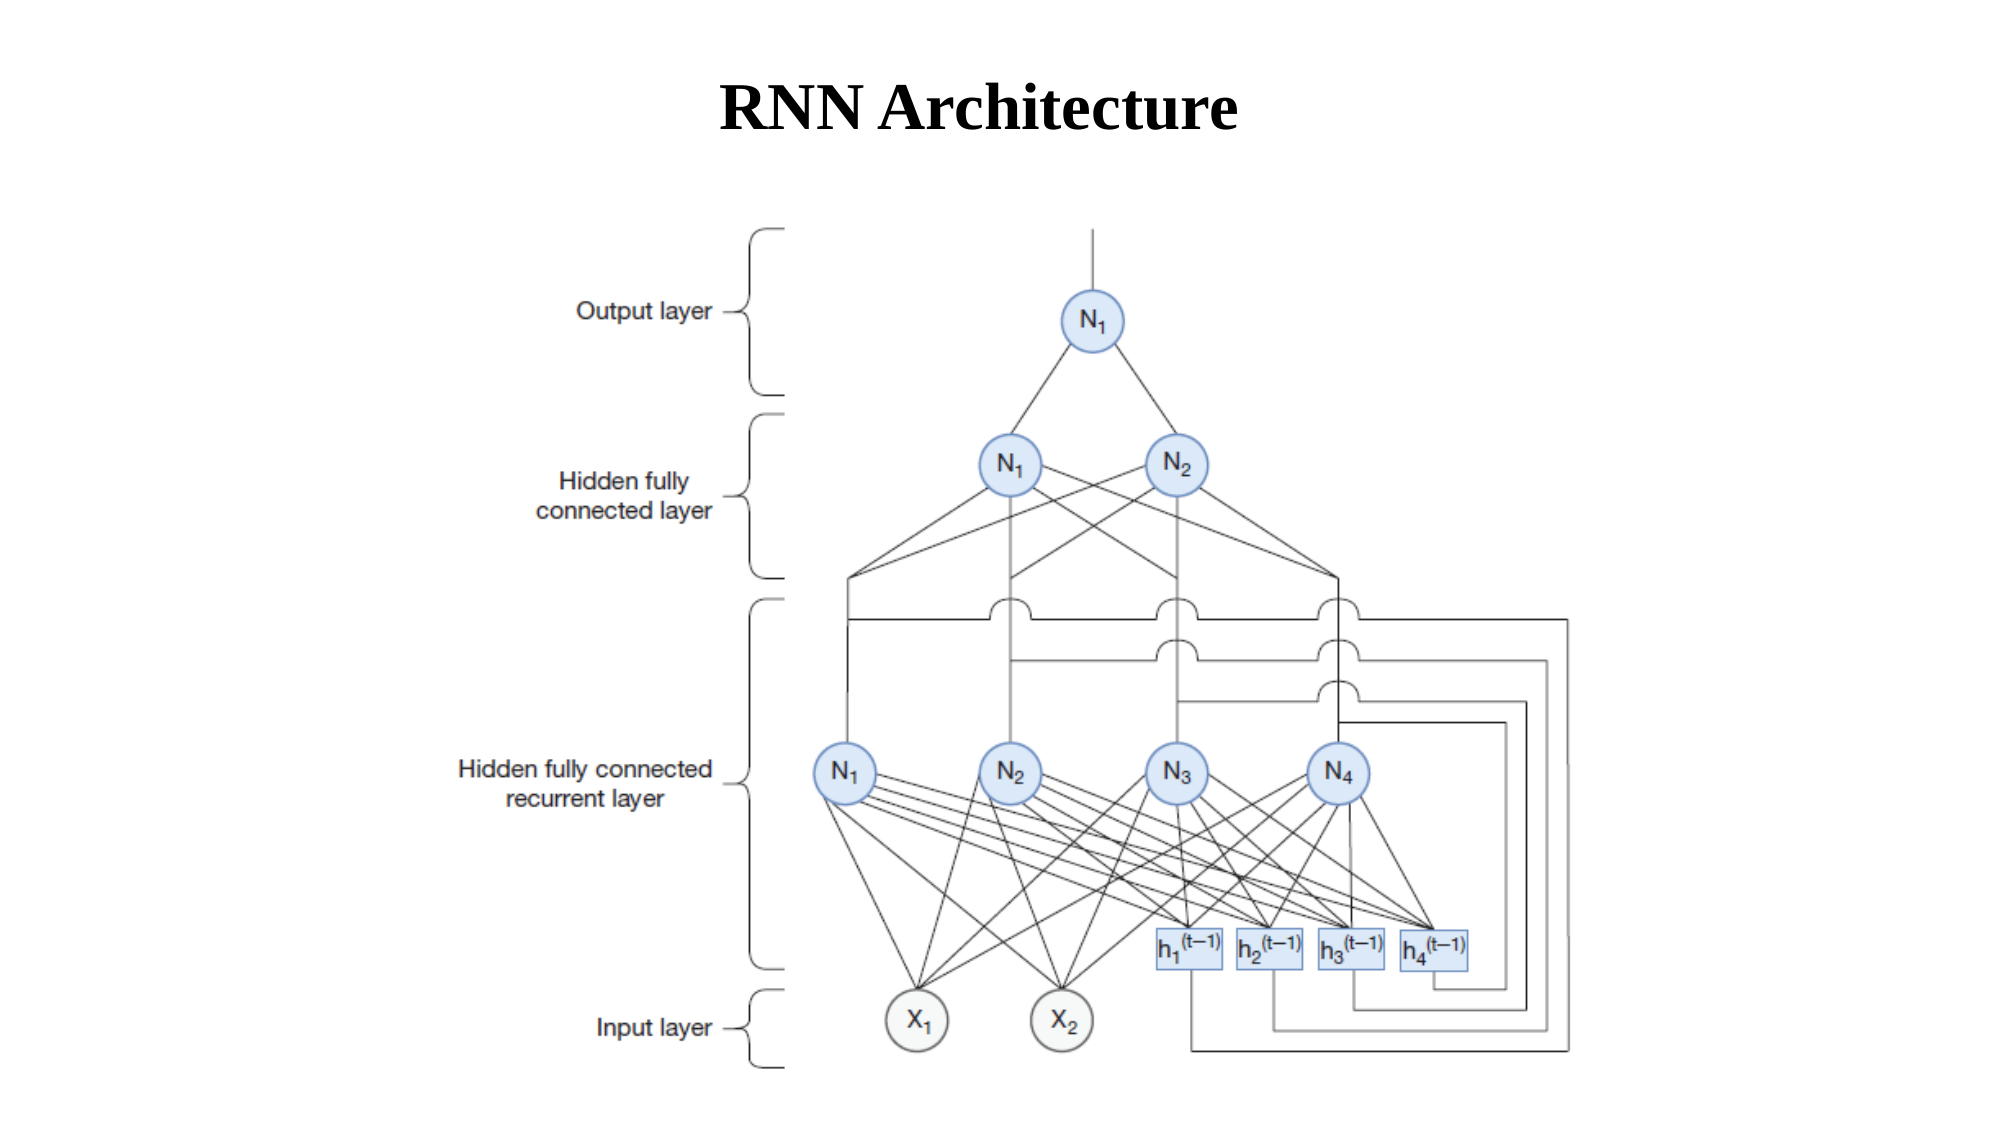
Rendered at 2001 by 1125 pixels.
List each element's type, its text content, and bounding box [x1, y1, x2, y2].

title RNN Architecture [117, 63, 1842, 152]
picture [448, 187, 1599, 1083]
